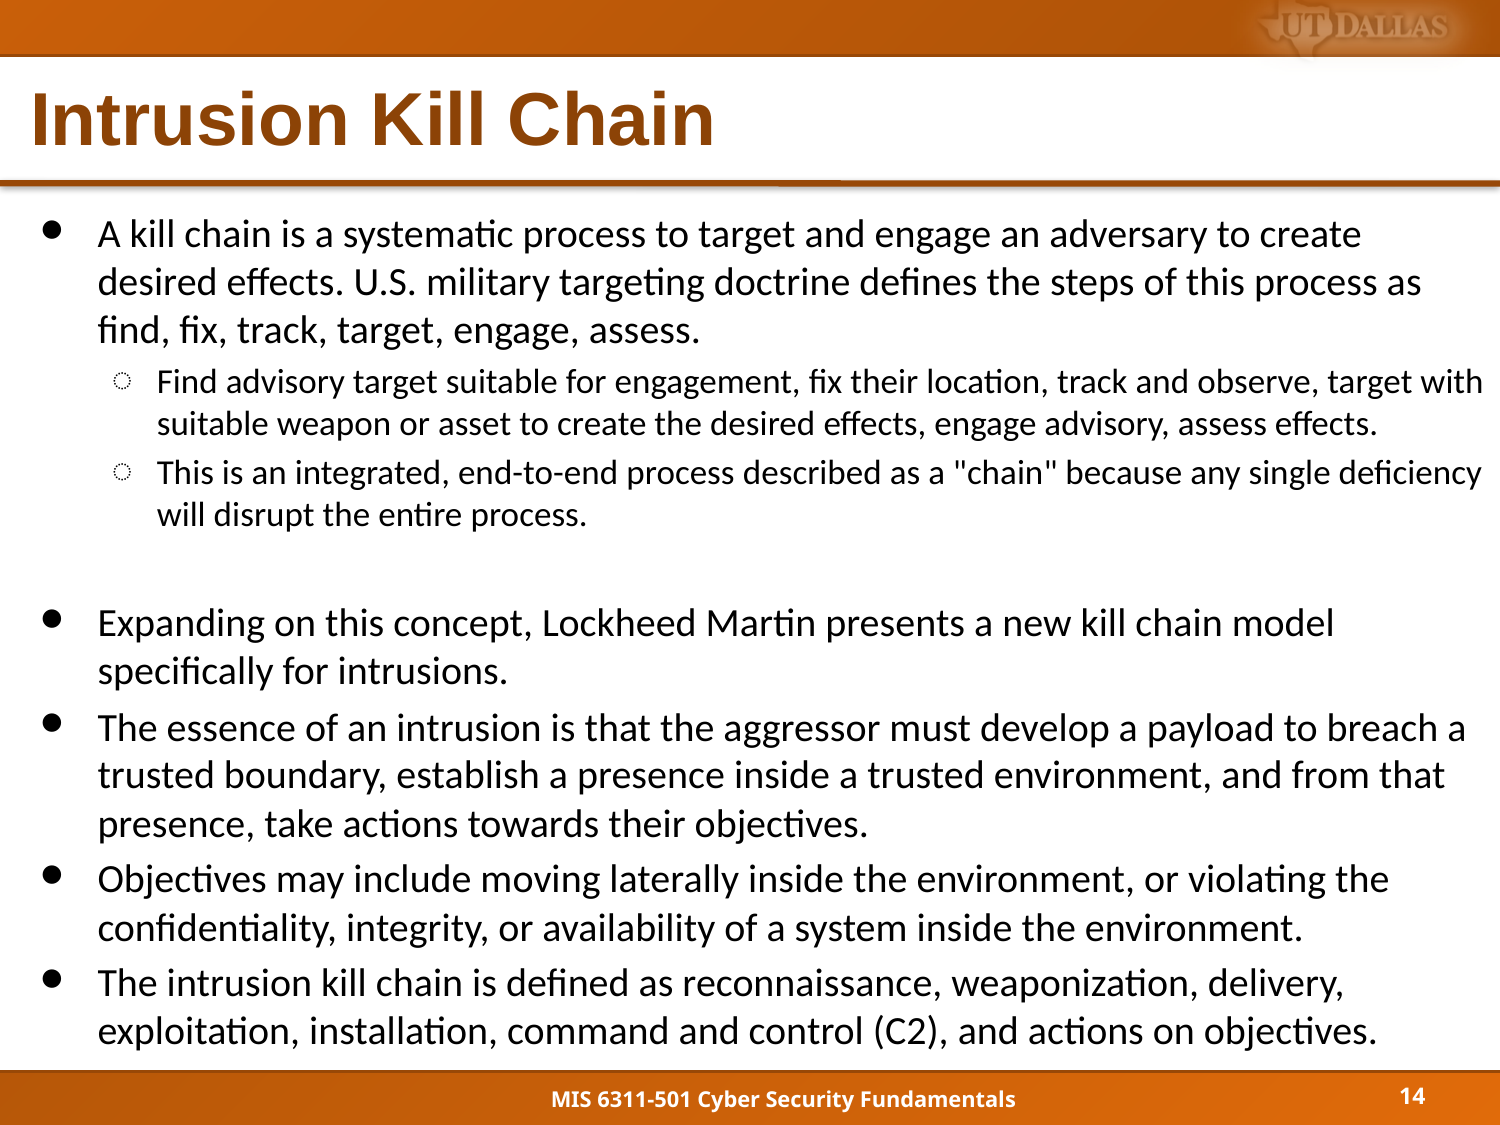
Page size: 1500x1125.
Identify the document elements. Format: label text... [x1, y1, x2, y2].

slide_number 14 [1350, 1077, 1475, 1120]
list A kill chain is a systematic process to target and engage an adversary to create desired effects. U.S. military targeting doctrine defines the steps of this process as find, fix, track, target, engage, assess. Find advisory target suitable for engagement, fix their location, track and observe, target with suitable weapon or asset to create the desired effects, engage advisory, assess effects. This is an integrated, end-to-end process described as a "chain" because any single deficiency will disrupt the entire process. Expanding on this concept, Lockheed Martin presents a new kill chain model specifically for intrusions. The essence of an intrusion is that the aggressor must develop a payload to breach a trusted boundary, establish a presence inside a trusted environment, and from that presence, take actions towards their objectives. Objectives may include moving laterally inside the environment, or violating the confidentiality, integrity, or availability of a system inside the environment. The intrusion kill chain is defined as reconnaissance, weaponization, delivery, exploitation, installation, command and control (C2), and actions on objectives. [24, 199, 1500, 1077]
title Intrusion Kill Chain [0, 64, 1500, 178]
picture [1218, 0, 1500, 64]
